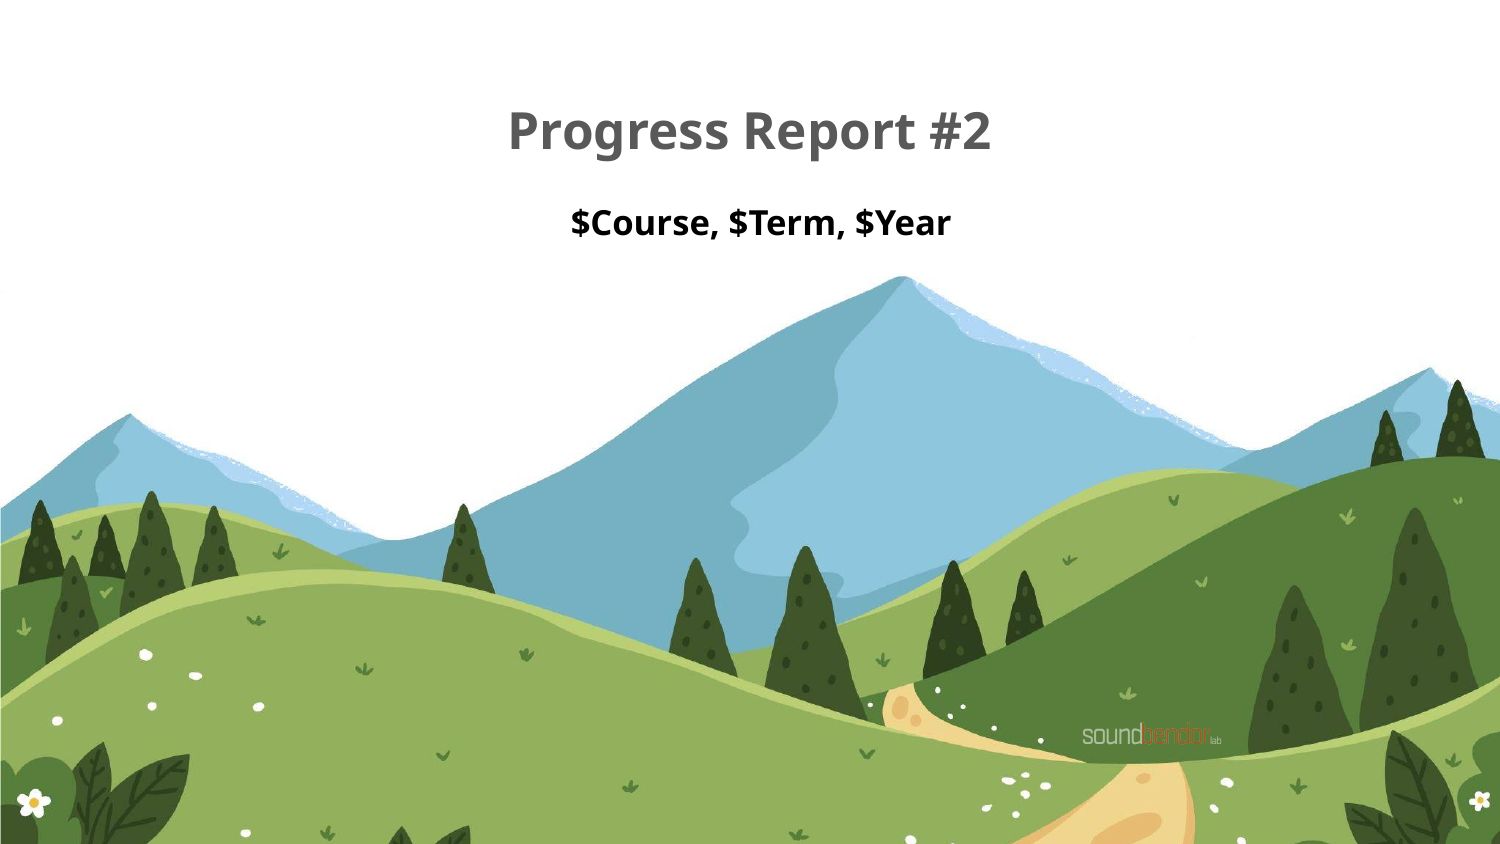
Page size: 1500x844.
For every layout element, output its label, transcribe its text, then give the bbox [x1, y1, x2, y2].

title $Course, $Term, $Year [161, 186, 1362, 258]
picture [0, 273, 1500, 844]
subtitle Progress Report #2 [150, 87, 1350, 166]
